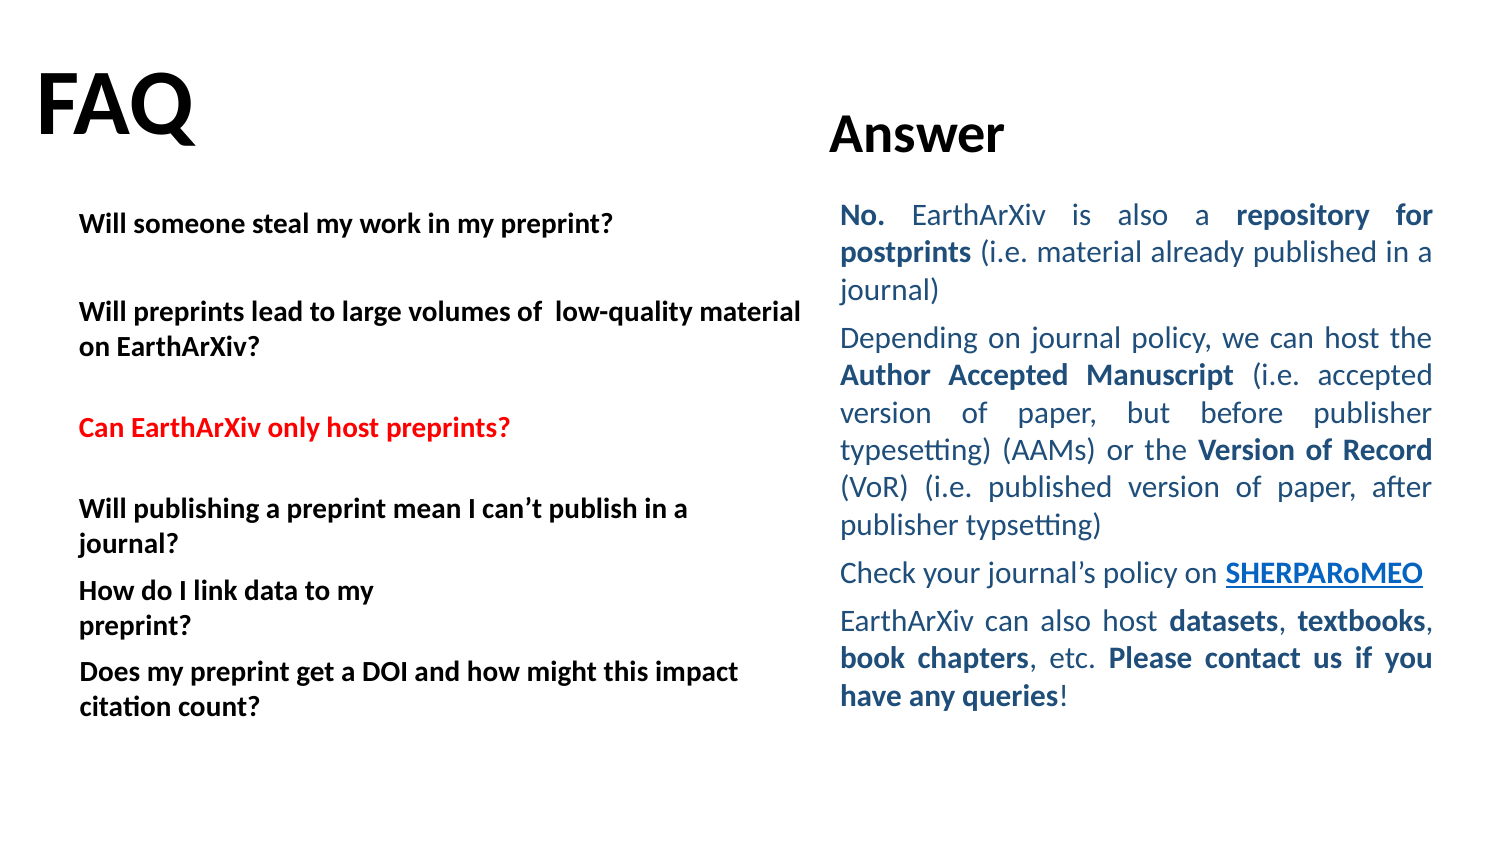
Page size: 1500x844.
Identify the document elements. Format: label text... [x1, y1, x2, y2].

text_box Will preprints lead to large volumes of low-quality material on EarthArXiv? [67, 286, 818, 367]
text_box Answer [818, 91, 1140, 171]
text_box Will someone steal my work in my preprint? [67, 198, 818, 244]
text_box FAQ [25, 34, 346, 160]
text_box Does my preprint get a DOI and how might this impact citation count? [68, 647, 819, 727]
text_box No. EarthArXiv is also a repository for postprints (i.e. material already published in a journal) Depending on journal policy, we can host the Author Accepted Manuscript (i.e. accepted version of paper, but before publisher typesetting) (AAMs) or the Version of Record (VoR) (i.e. published version of paper, after publisher typsetting) Check your journal’s policy on SHERPARoMEO EarthArXiv can also host datasets, textbooks, book chapters, etc. Please contact us if you have any queries! [818, 188, 1445, 721]
text_box Can EarthArXiv only host preprints? [67, 402, 569, 448]
text_box Will publishing a preprint mean I can’t publish in a journal? [67, 484, 785, 530]
text_box How do I link data to my preprint? [67, 565, 493, 611]
